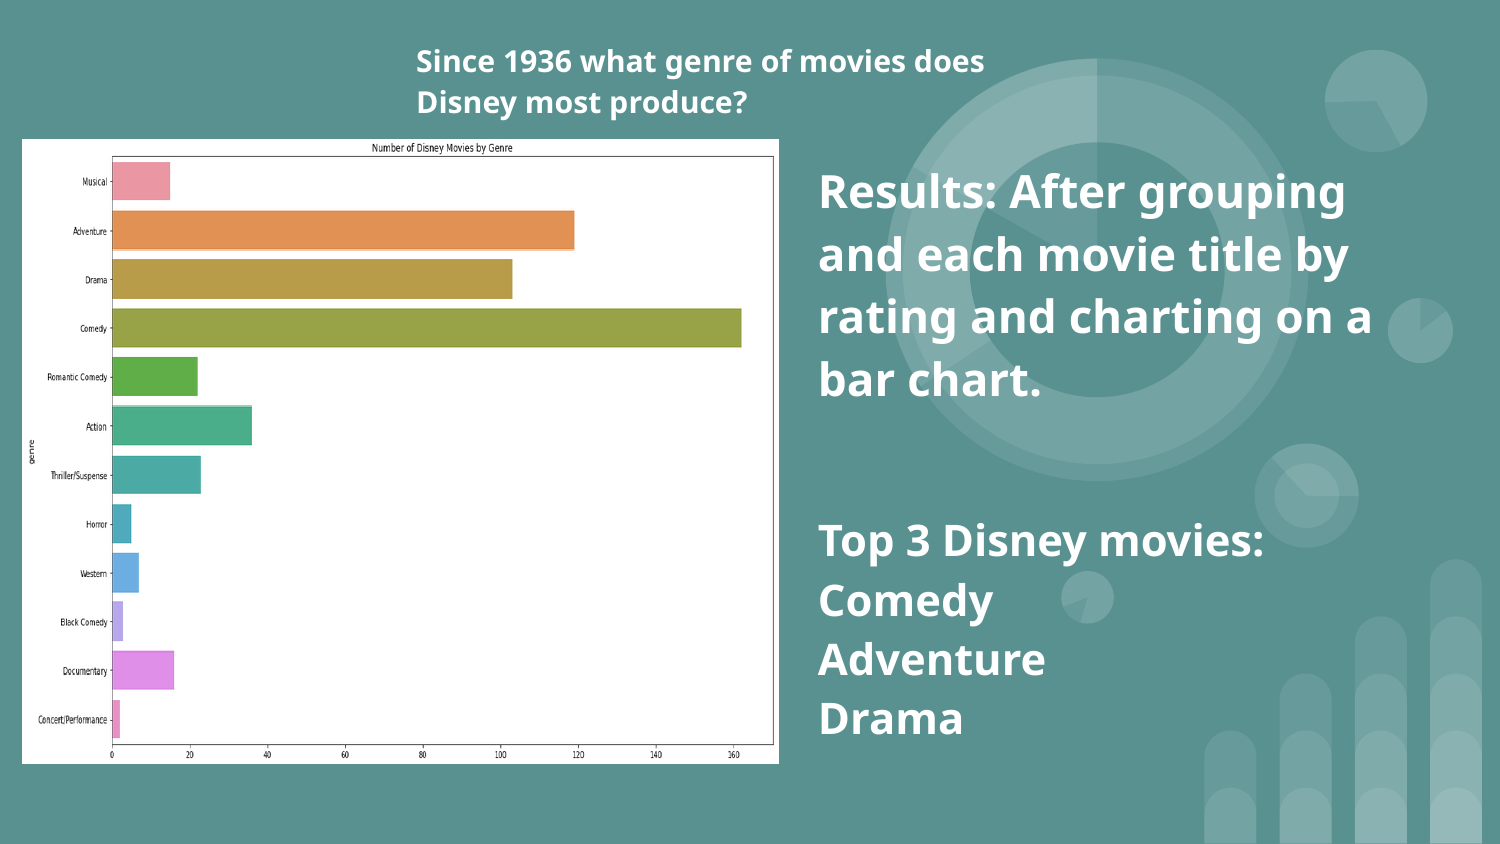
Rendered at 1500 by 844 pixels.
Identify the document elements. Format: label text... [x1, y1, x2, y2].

subtitle Since 1936 what genre of movies does Disney most produce? [400, 25, 1100, 140]
subtitle Results: After grouping and each movie title by rating and charting on a bar chart. [802, 144, 1398, 495]
subtitle Top 3 Disney movies: Comedy Adventure Drama [802, 495, 1398, 764]
picture [22, 138, 779, 765]
